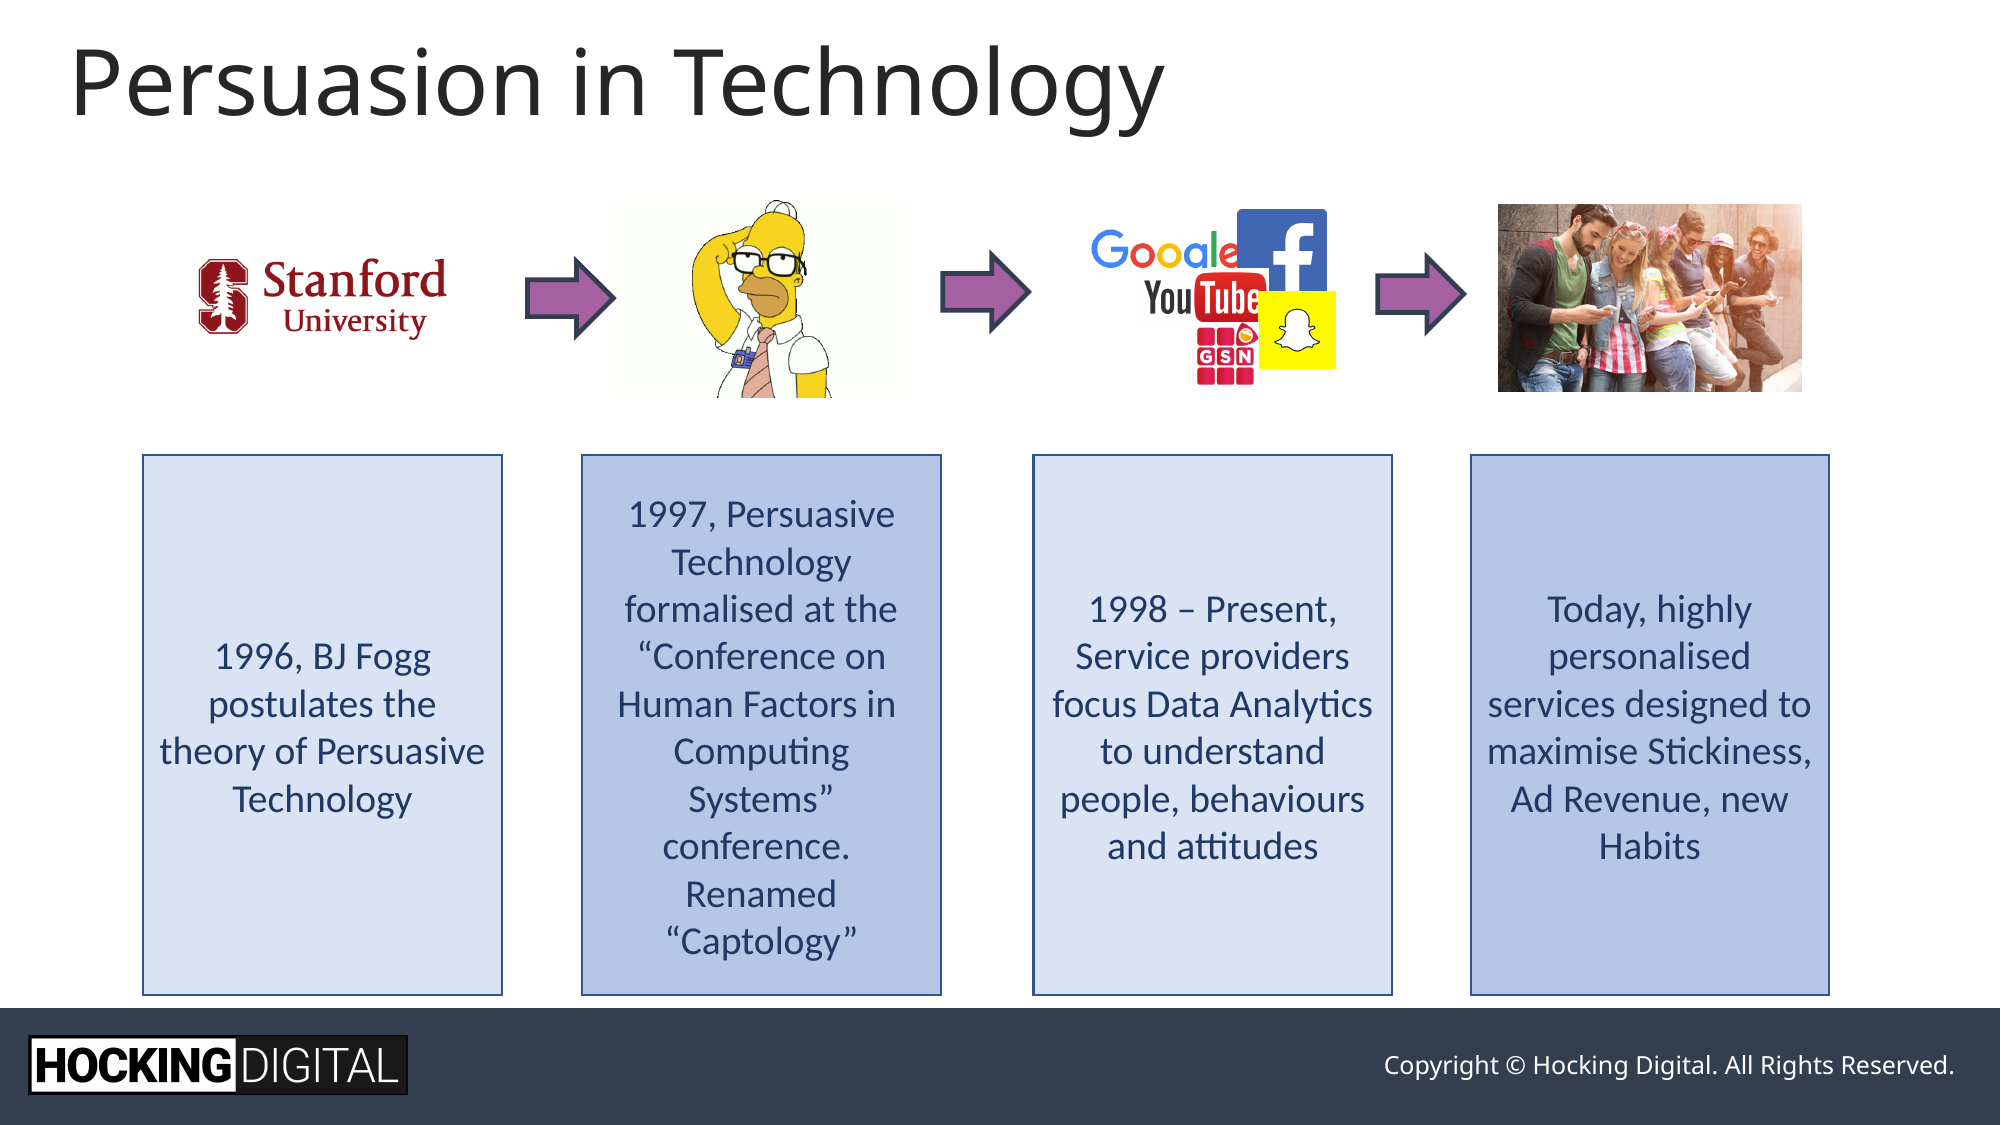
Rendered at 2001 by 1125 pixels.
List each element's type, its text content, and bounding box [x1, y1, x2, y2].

picture [28, 1035, 408, 1095]
text_box 1997, Persuasive Technology formalised at the “Conference on Human Factors in Computing Systems” conference. Renamed “Captology” [581, 454, 942, 996]
text_box [1376, 254, 1466, 334]
picture [1090, 209, 1336, 389]
text_box Today, highly personalised services designed to maximise Stickiness, Ad Revenue, new Habits [1470, 454, 1830, 996]
title Persuasion in Technology [53, 19, 1942, 153]
text_box 1998 – Present, Service providers focus Data Analytics to understand people, behaviours and attitudes [1032, 454, 1393, 996]
picture [198, 256, 447, 342]
picture [1498, 204, 1802, 392]
text_box 1996, BJ Fogg postulates the theory of Persuasive Technology [142, 454, 503, 996]
text_box [941, 252, 1031, 332]
text_box [526, 258, 613, 338]
picture [613, 199, 910, 398]
